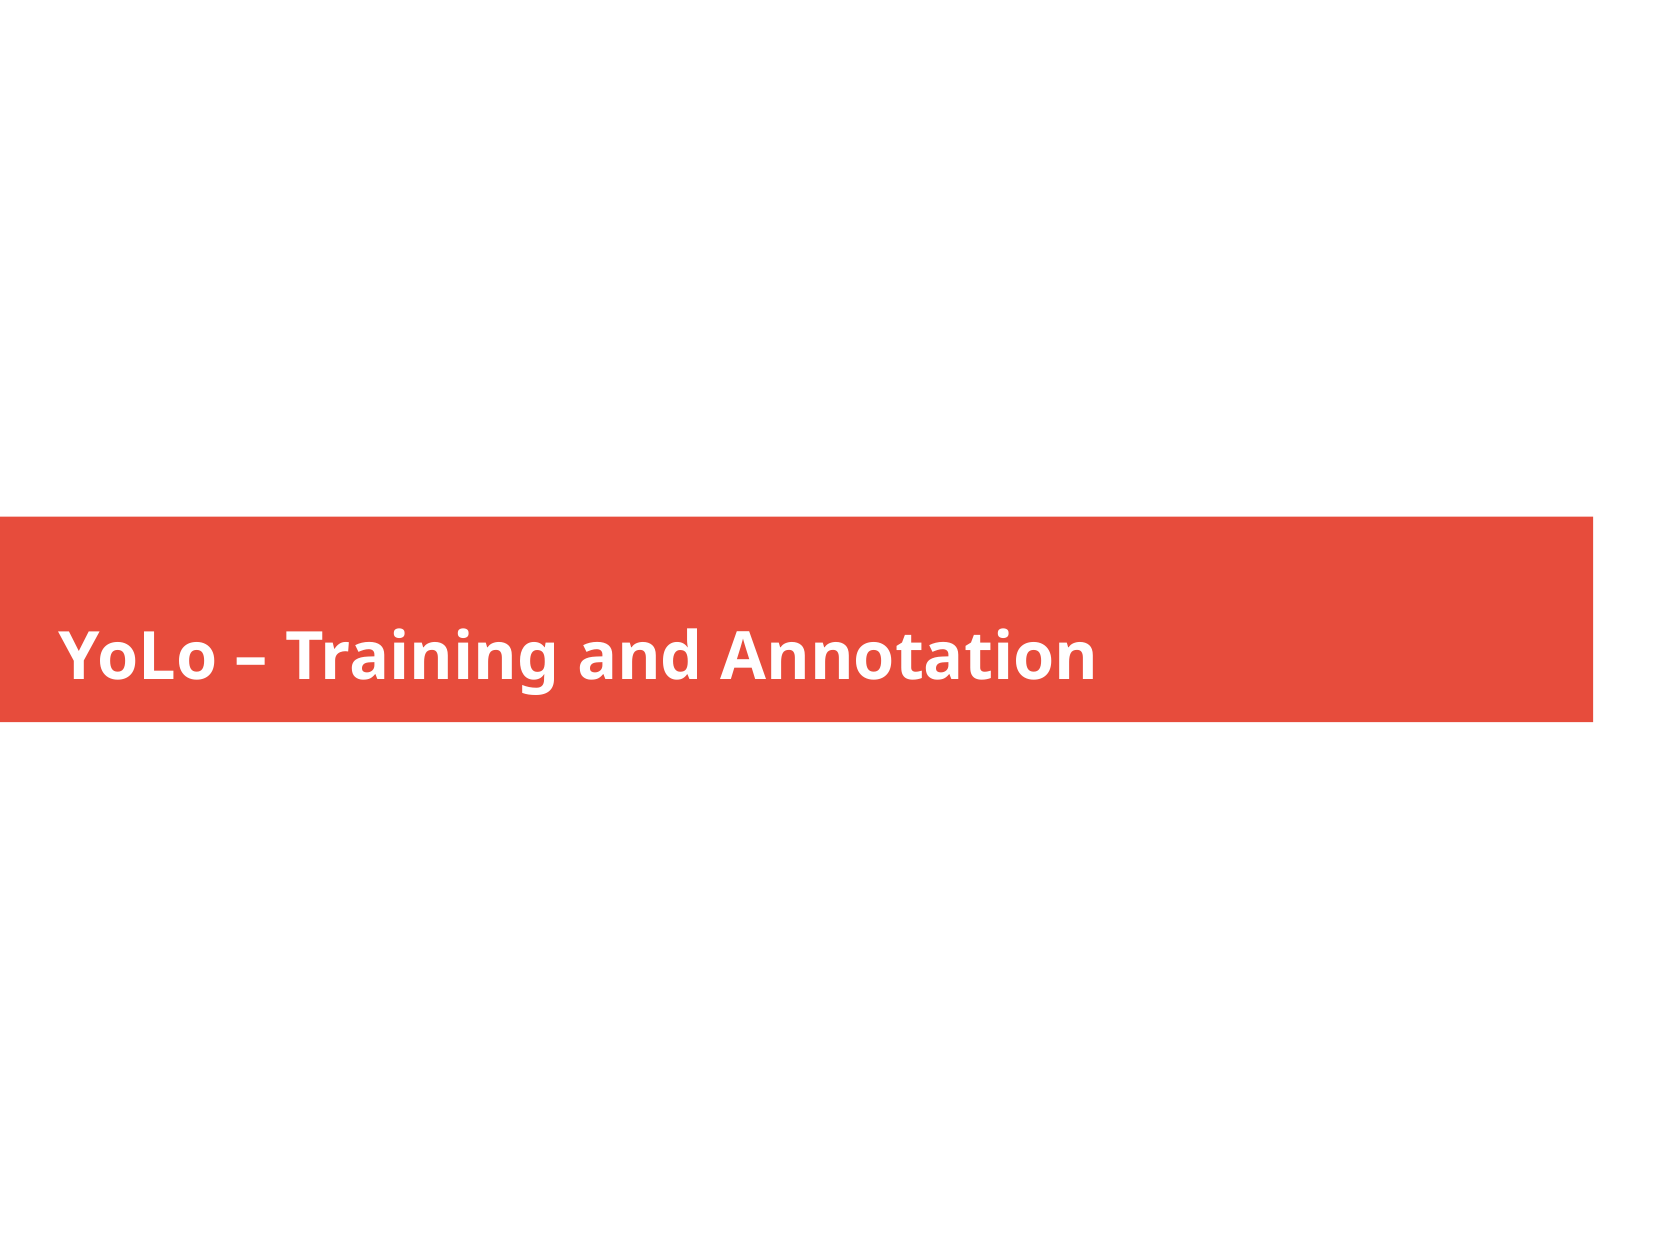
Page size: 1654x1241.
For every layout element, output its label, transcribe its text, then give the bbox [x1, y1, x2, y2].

text_box YoLo – Training and Annotation [59, 546, 1594, 693]
